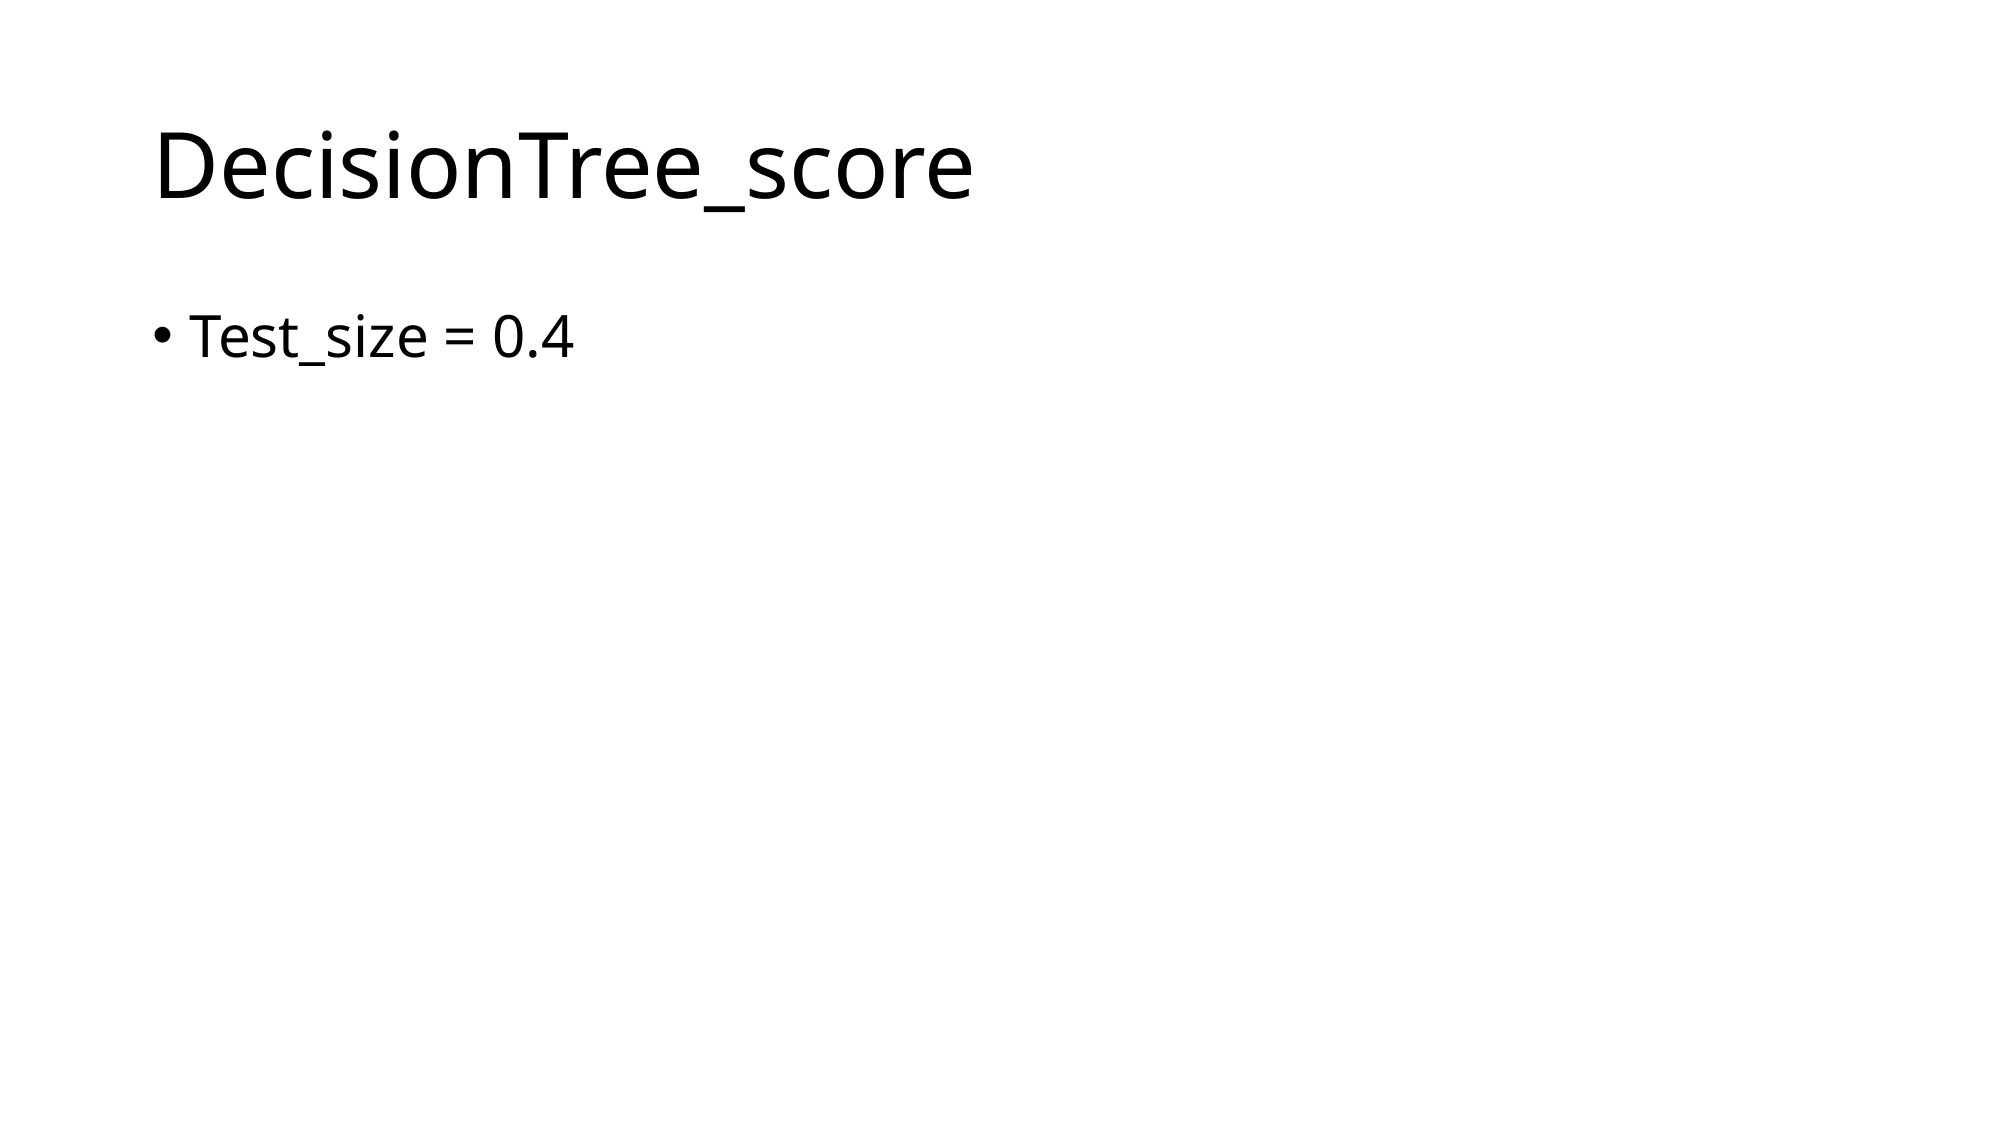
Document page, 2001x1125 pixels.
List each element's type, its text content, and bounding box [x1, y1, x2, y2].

title DecisionTree_score [137, 59, 1863, 278]
list Test_size = 0.4 [137, 299, 1863, 1014]
